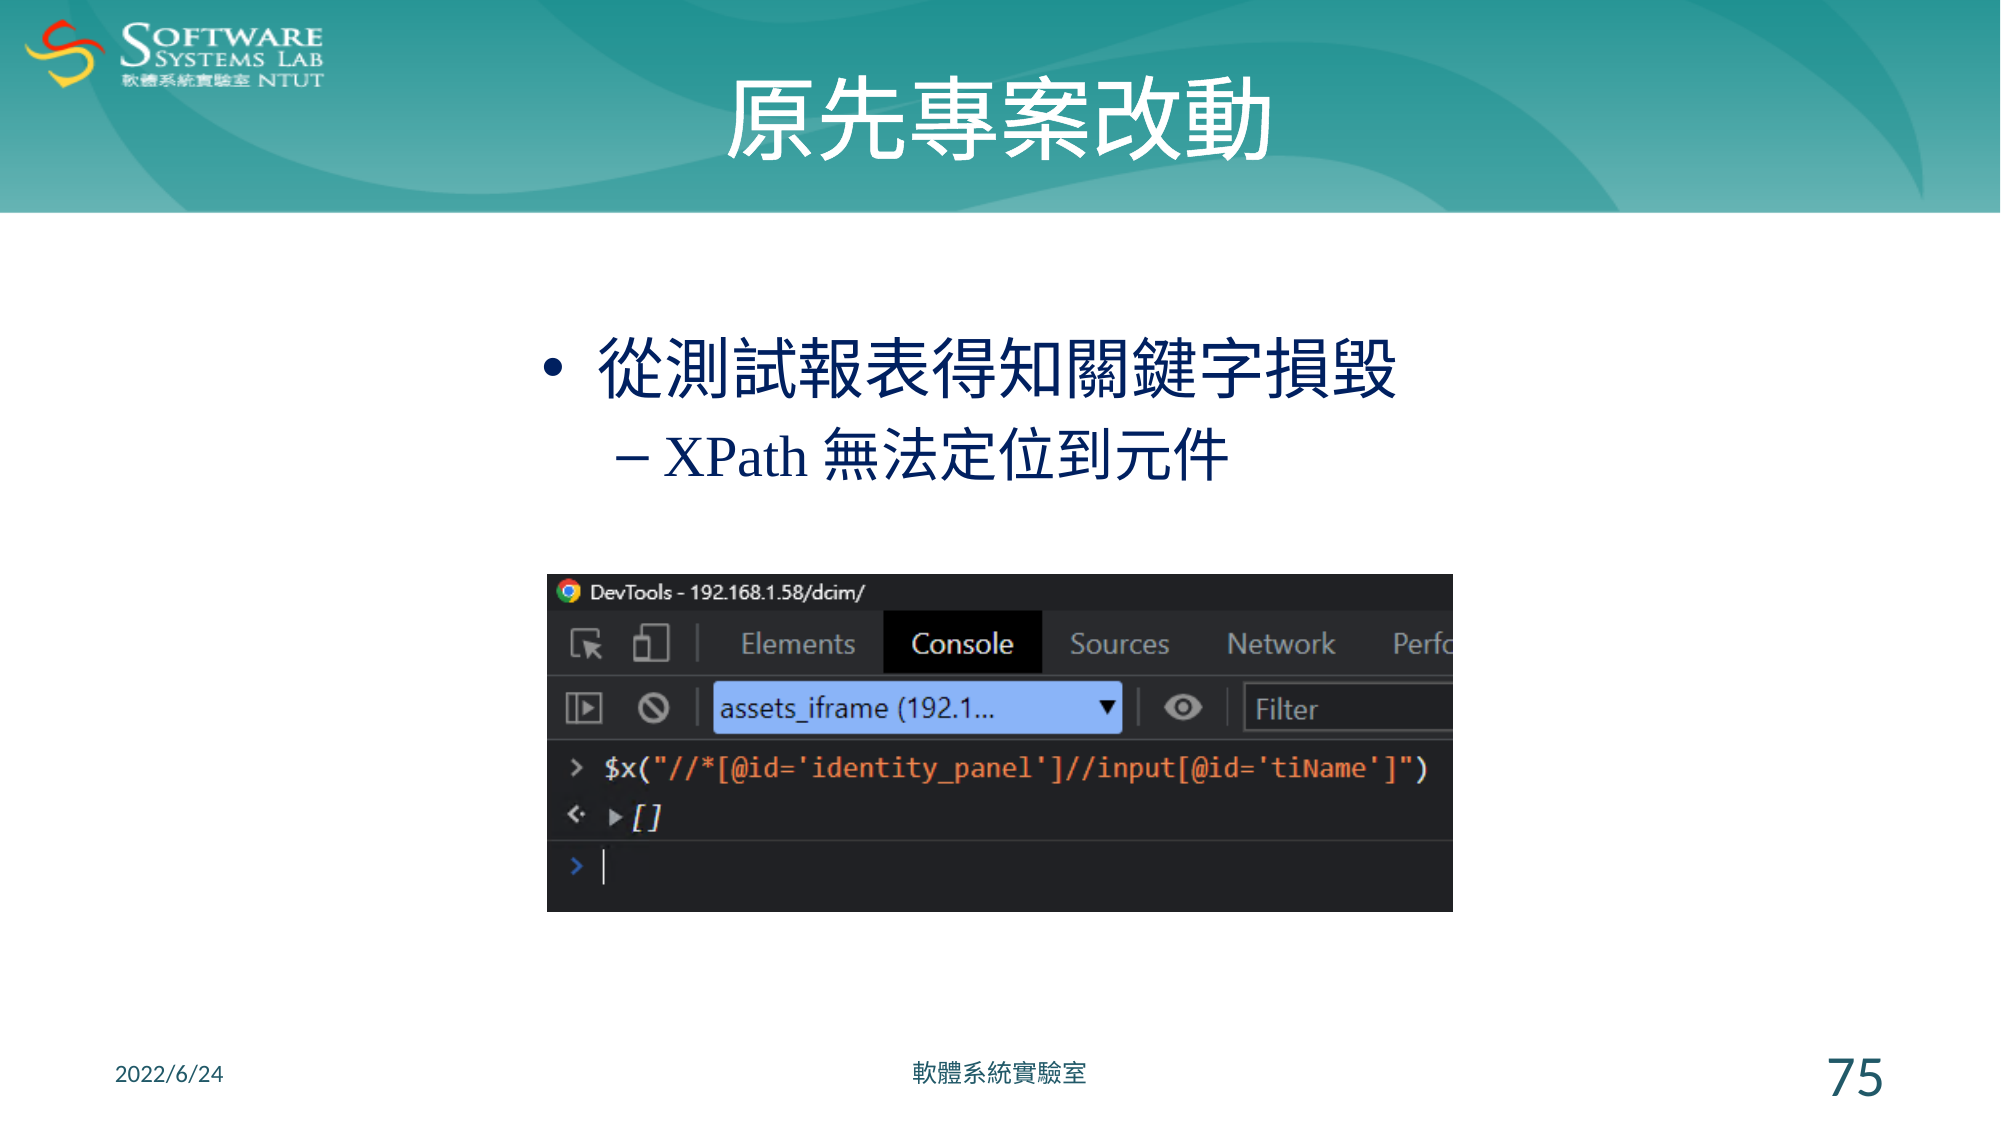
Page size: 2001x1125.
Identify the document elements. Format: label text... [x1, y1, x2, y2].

slide_number 75 [1433, 1042, 1900, 1103]
footer 軟體系統實驗室 [683, 1042, 1317, 1103]
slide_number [99, 1042, 567, 1103]
list 從測試報表得知關鍵字損毀 XPath無法定位到元件 [526, 319, 1474, 953]
picture [0, 0, 2001, 1125]
title 原先專案改動 [99, 22, 1901, 211]
